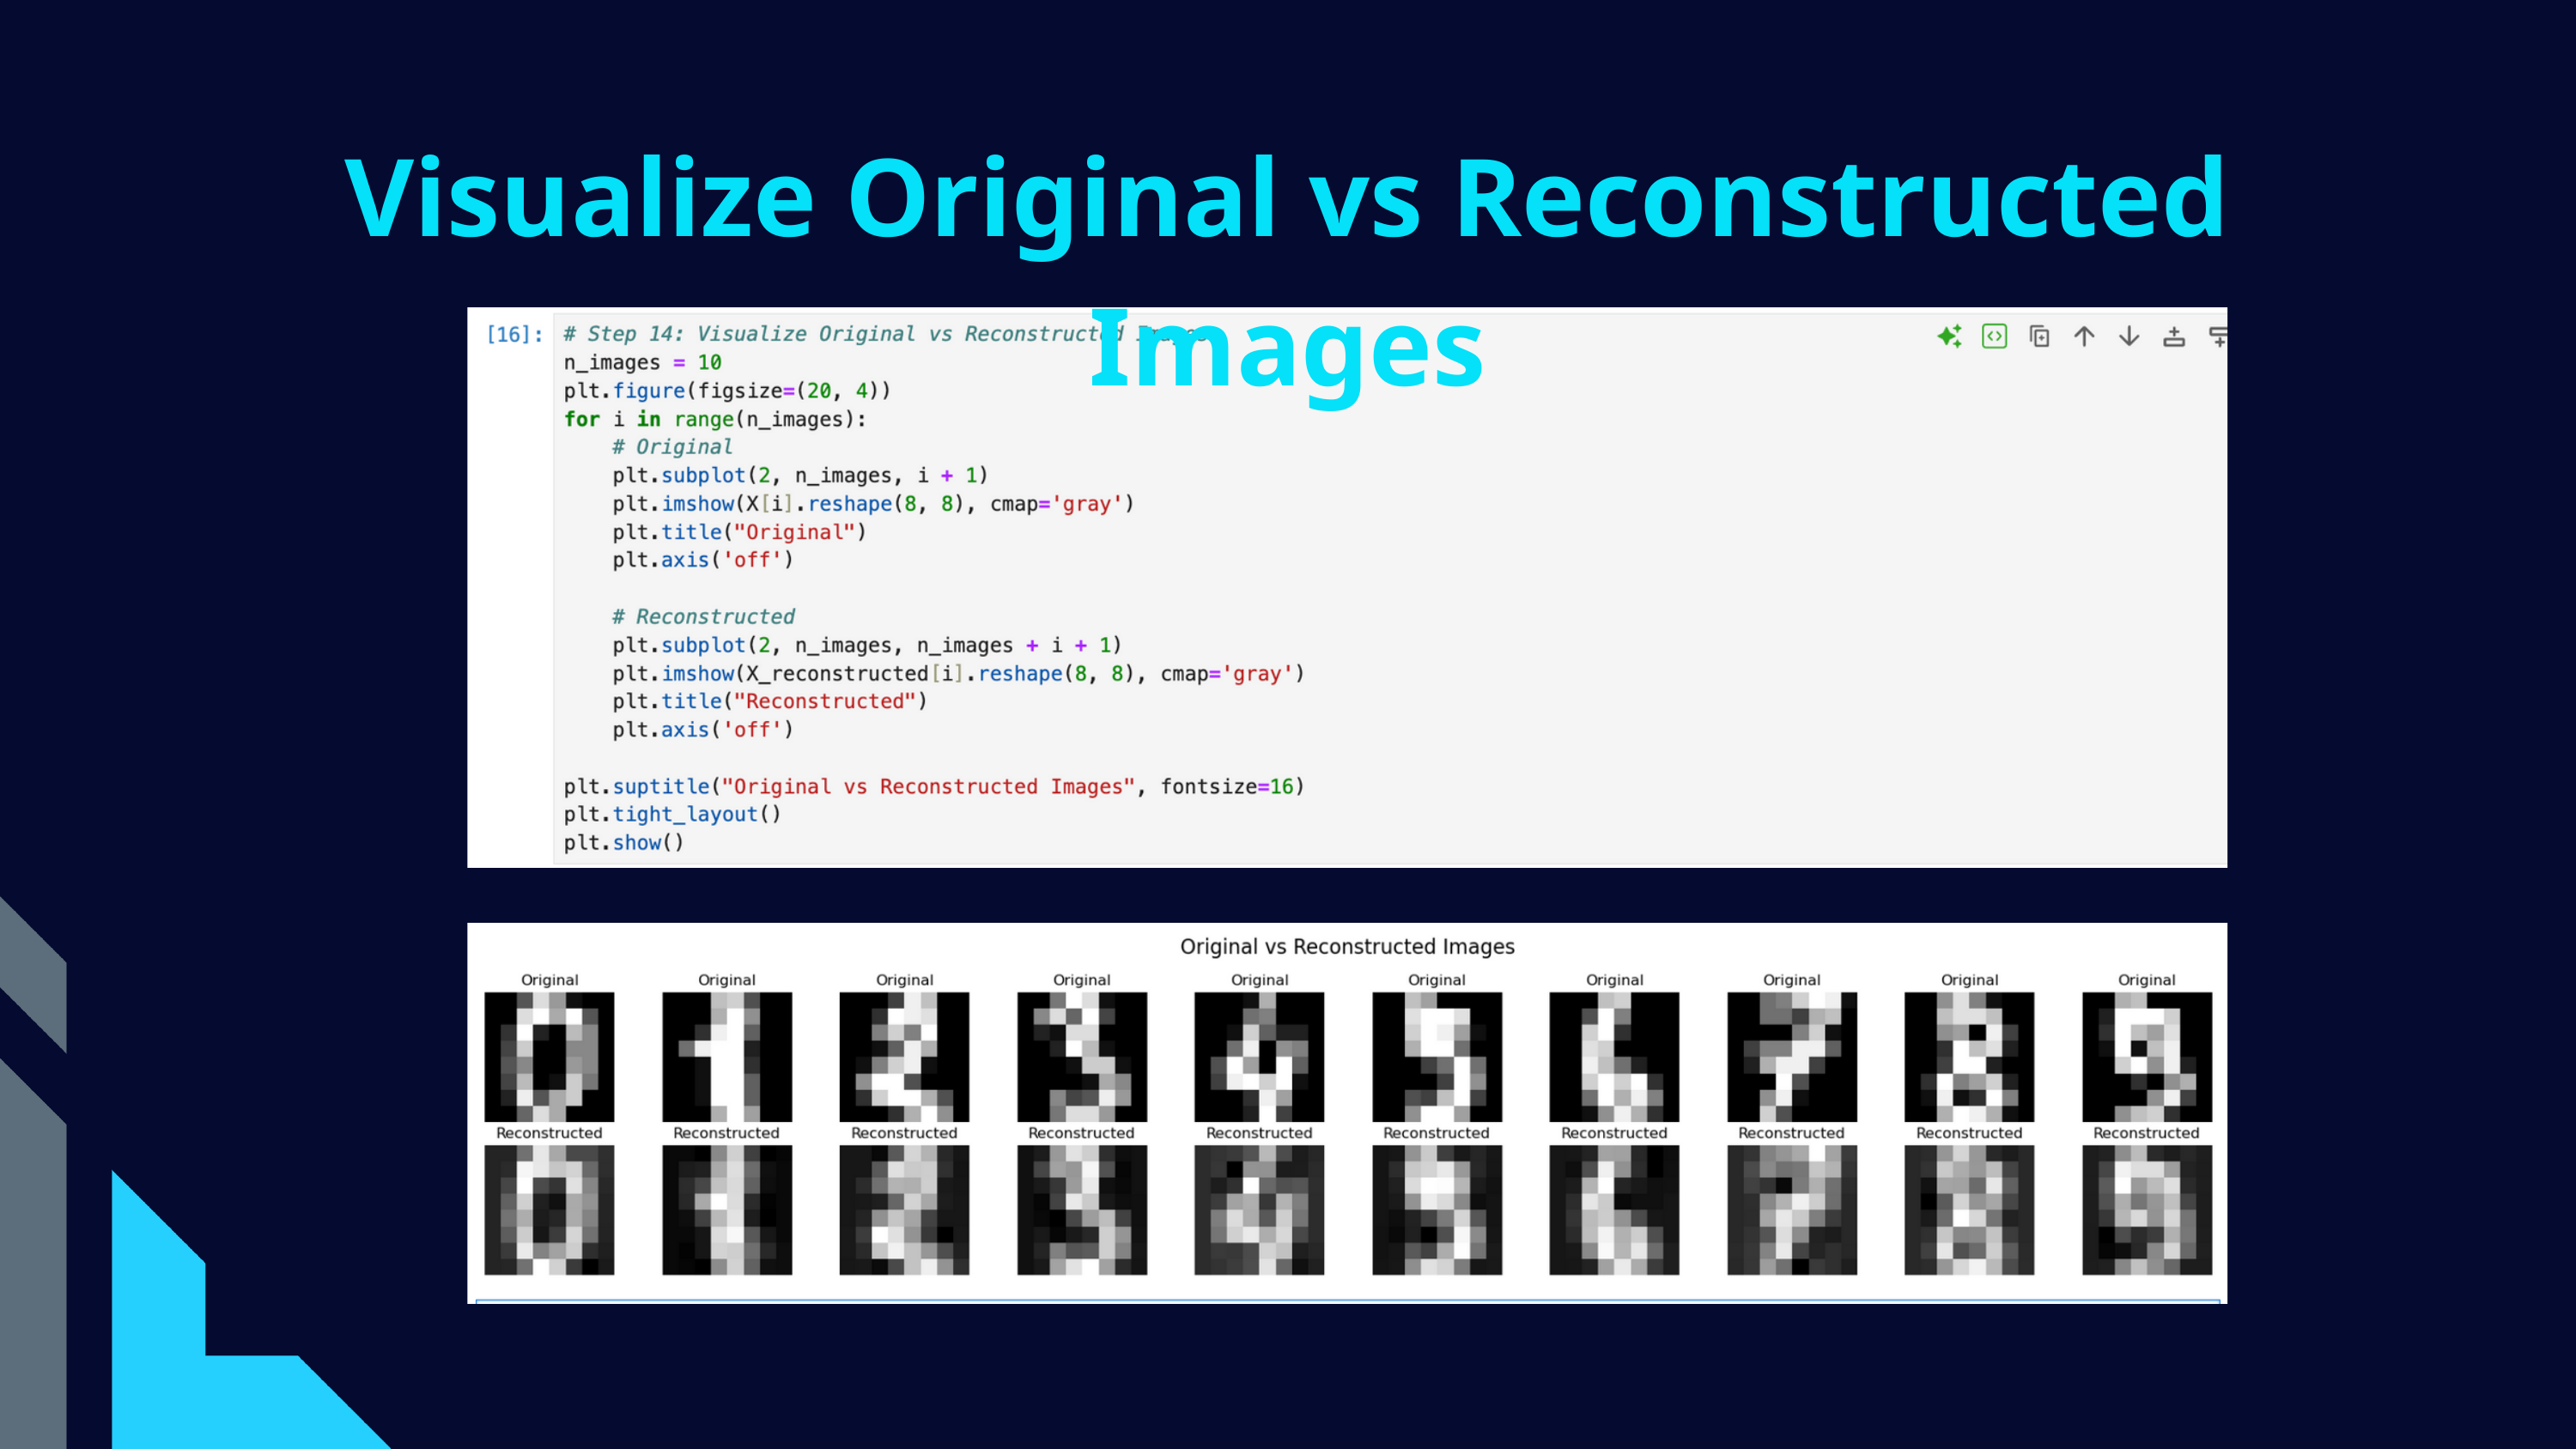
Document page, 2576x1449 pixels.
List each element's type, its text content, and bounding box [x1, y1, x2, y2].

text_box [0, 869, 392, 1449]
text_box [467, 923, 2228, 1304]
text_box [467, 408, 2228, 868]
text_box Visualize Original vs Reconstructed Images [169, 106, 2407, 408]
